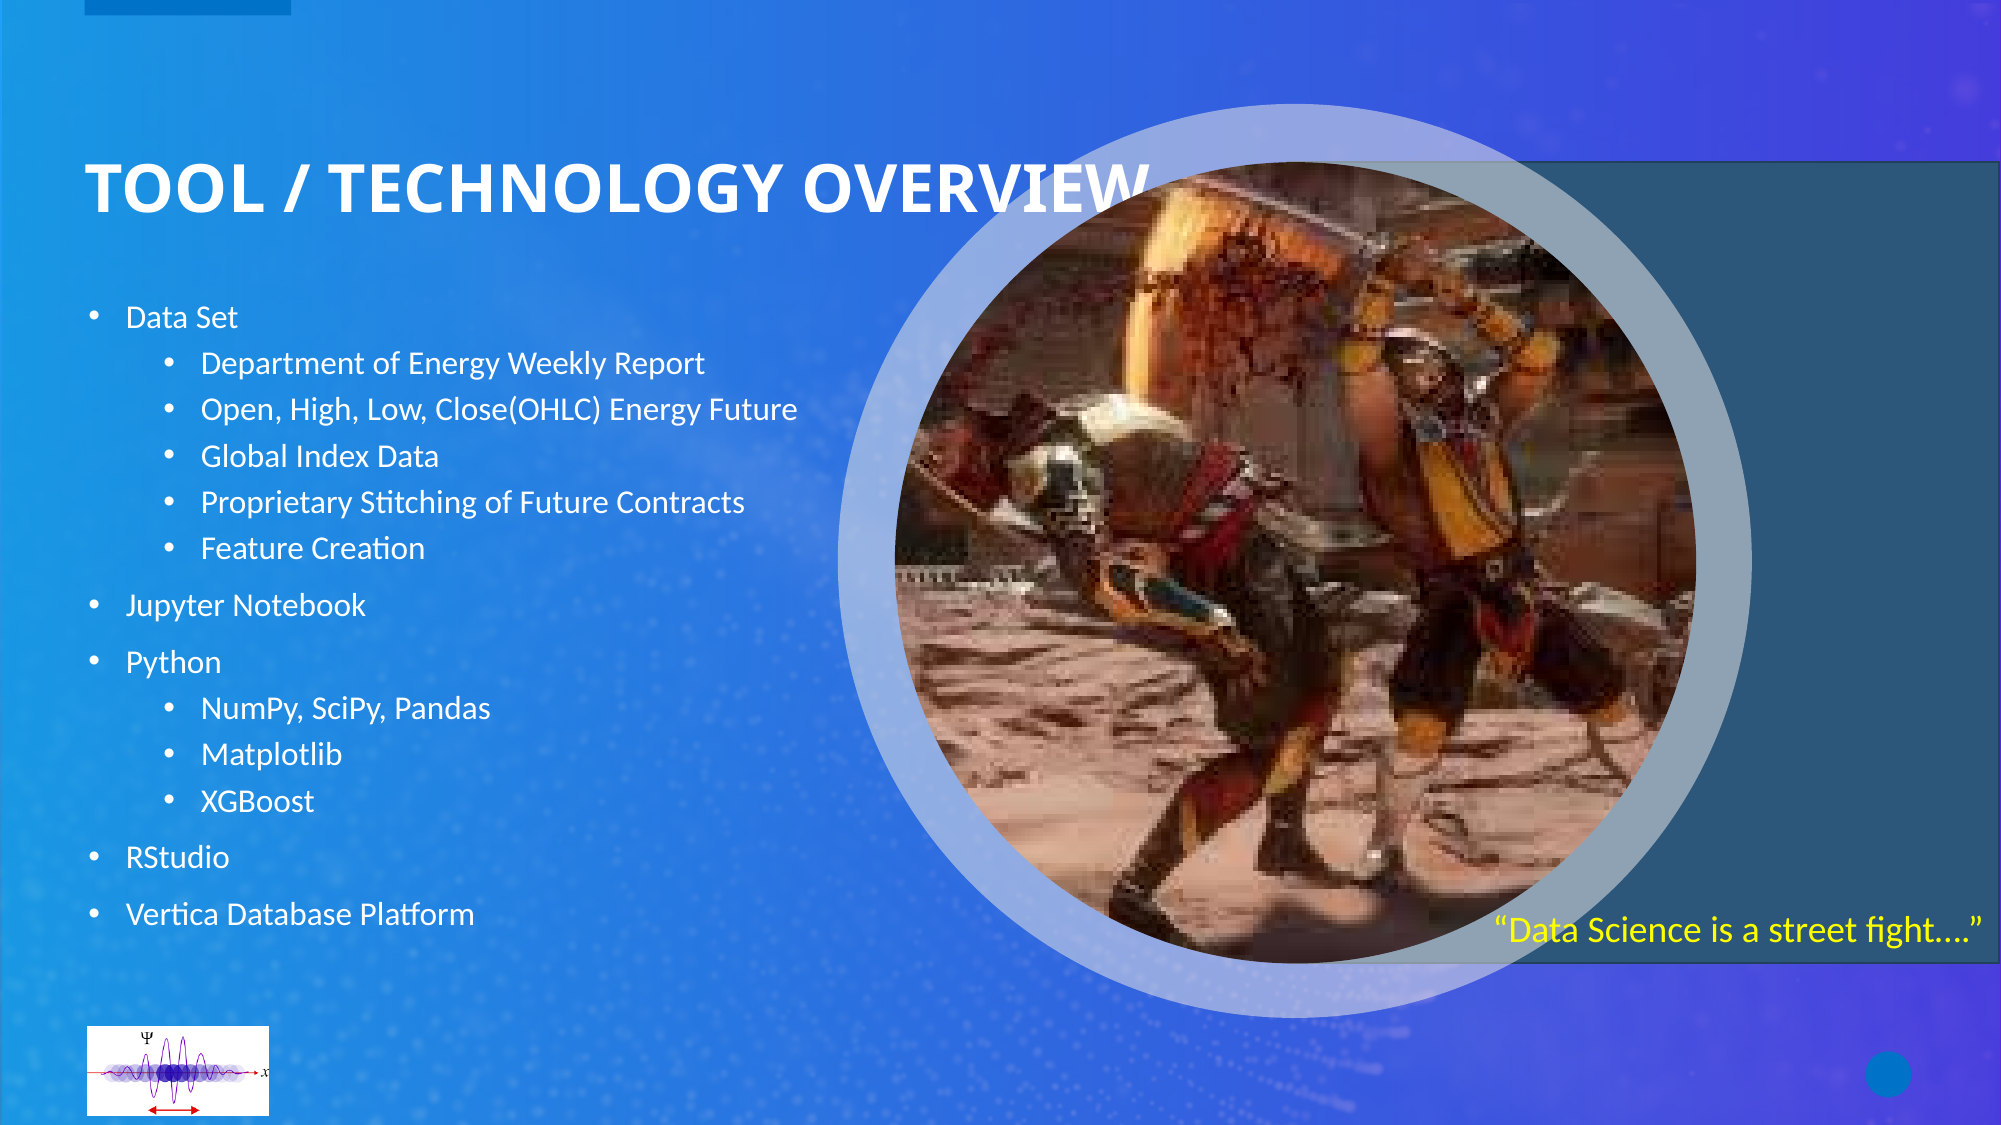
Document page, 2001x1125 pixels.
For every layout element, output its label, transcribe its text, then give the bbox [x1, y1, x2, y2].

title Tool / Technology Overview [84, 81, 1413, 300]
picture [87, 1026, 269, 1116]
picture [894, 162, 1697, 964]
text_box “Data Science is a street fight….” [1697, 897, 2000, 958]
list Data Set Department of Energy Weekly Report Open, High, Low, Close(OHLC) Energy Future Global Index Data Proprietary Stitching of Future Contracts Feature Creation Jupyter Notebook Python NumPy, SciPy, Pandas Matplotlib XGBoost RStudio Vertica Database Platform [88, 299, 895, 1014]
